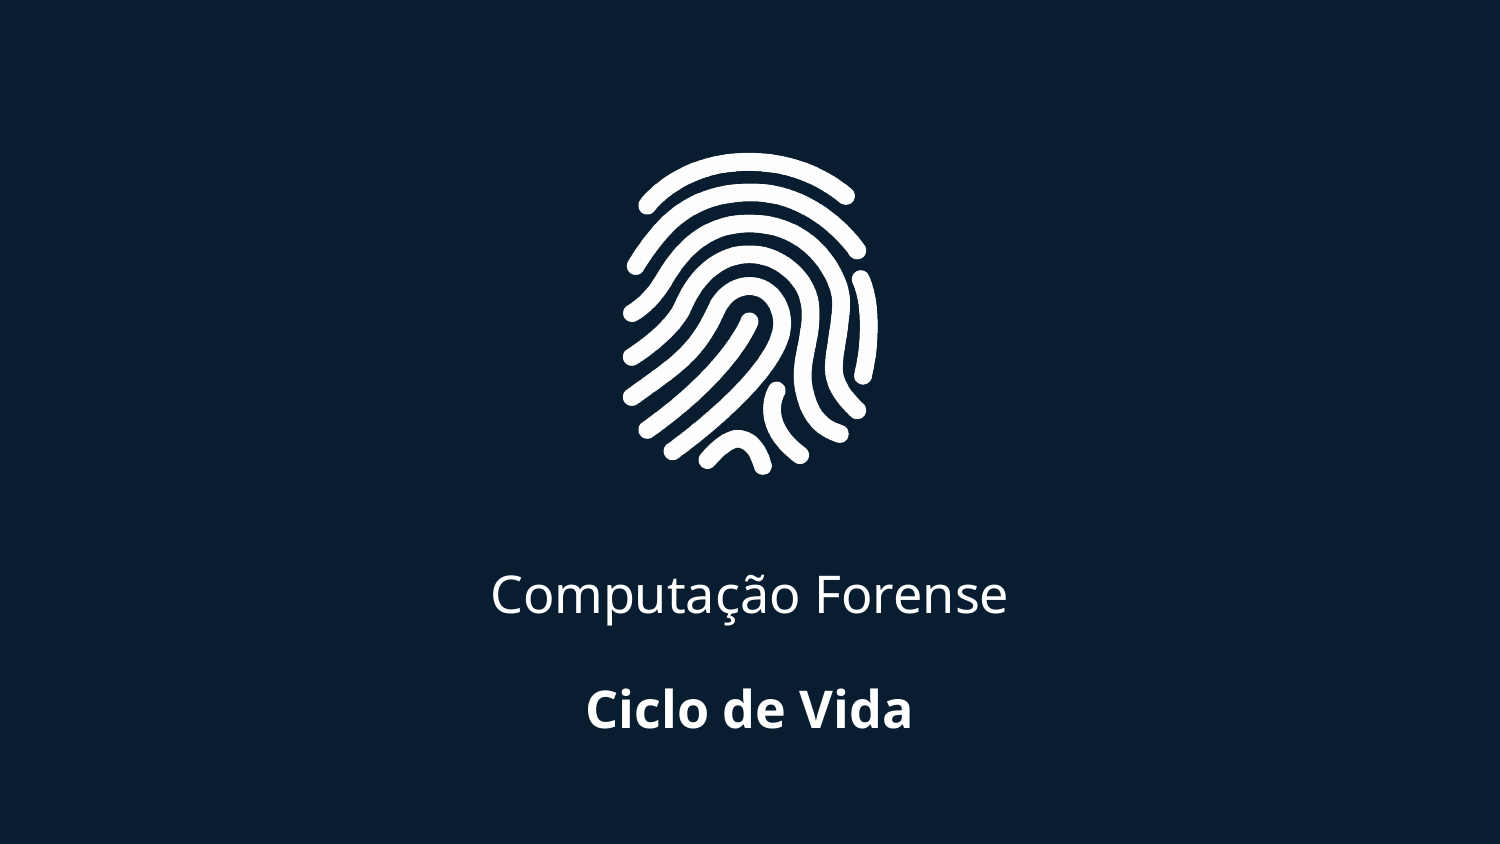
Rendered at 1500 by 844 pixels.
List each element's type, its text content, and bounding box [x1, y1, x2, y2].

picture [622, 152, 878, 475]
text_box Ciclo de Vida [439, 661, 1061, 754]
